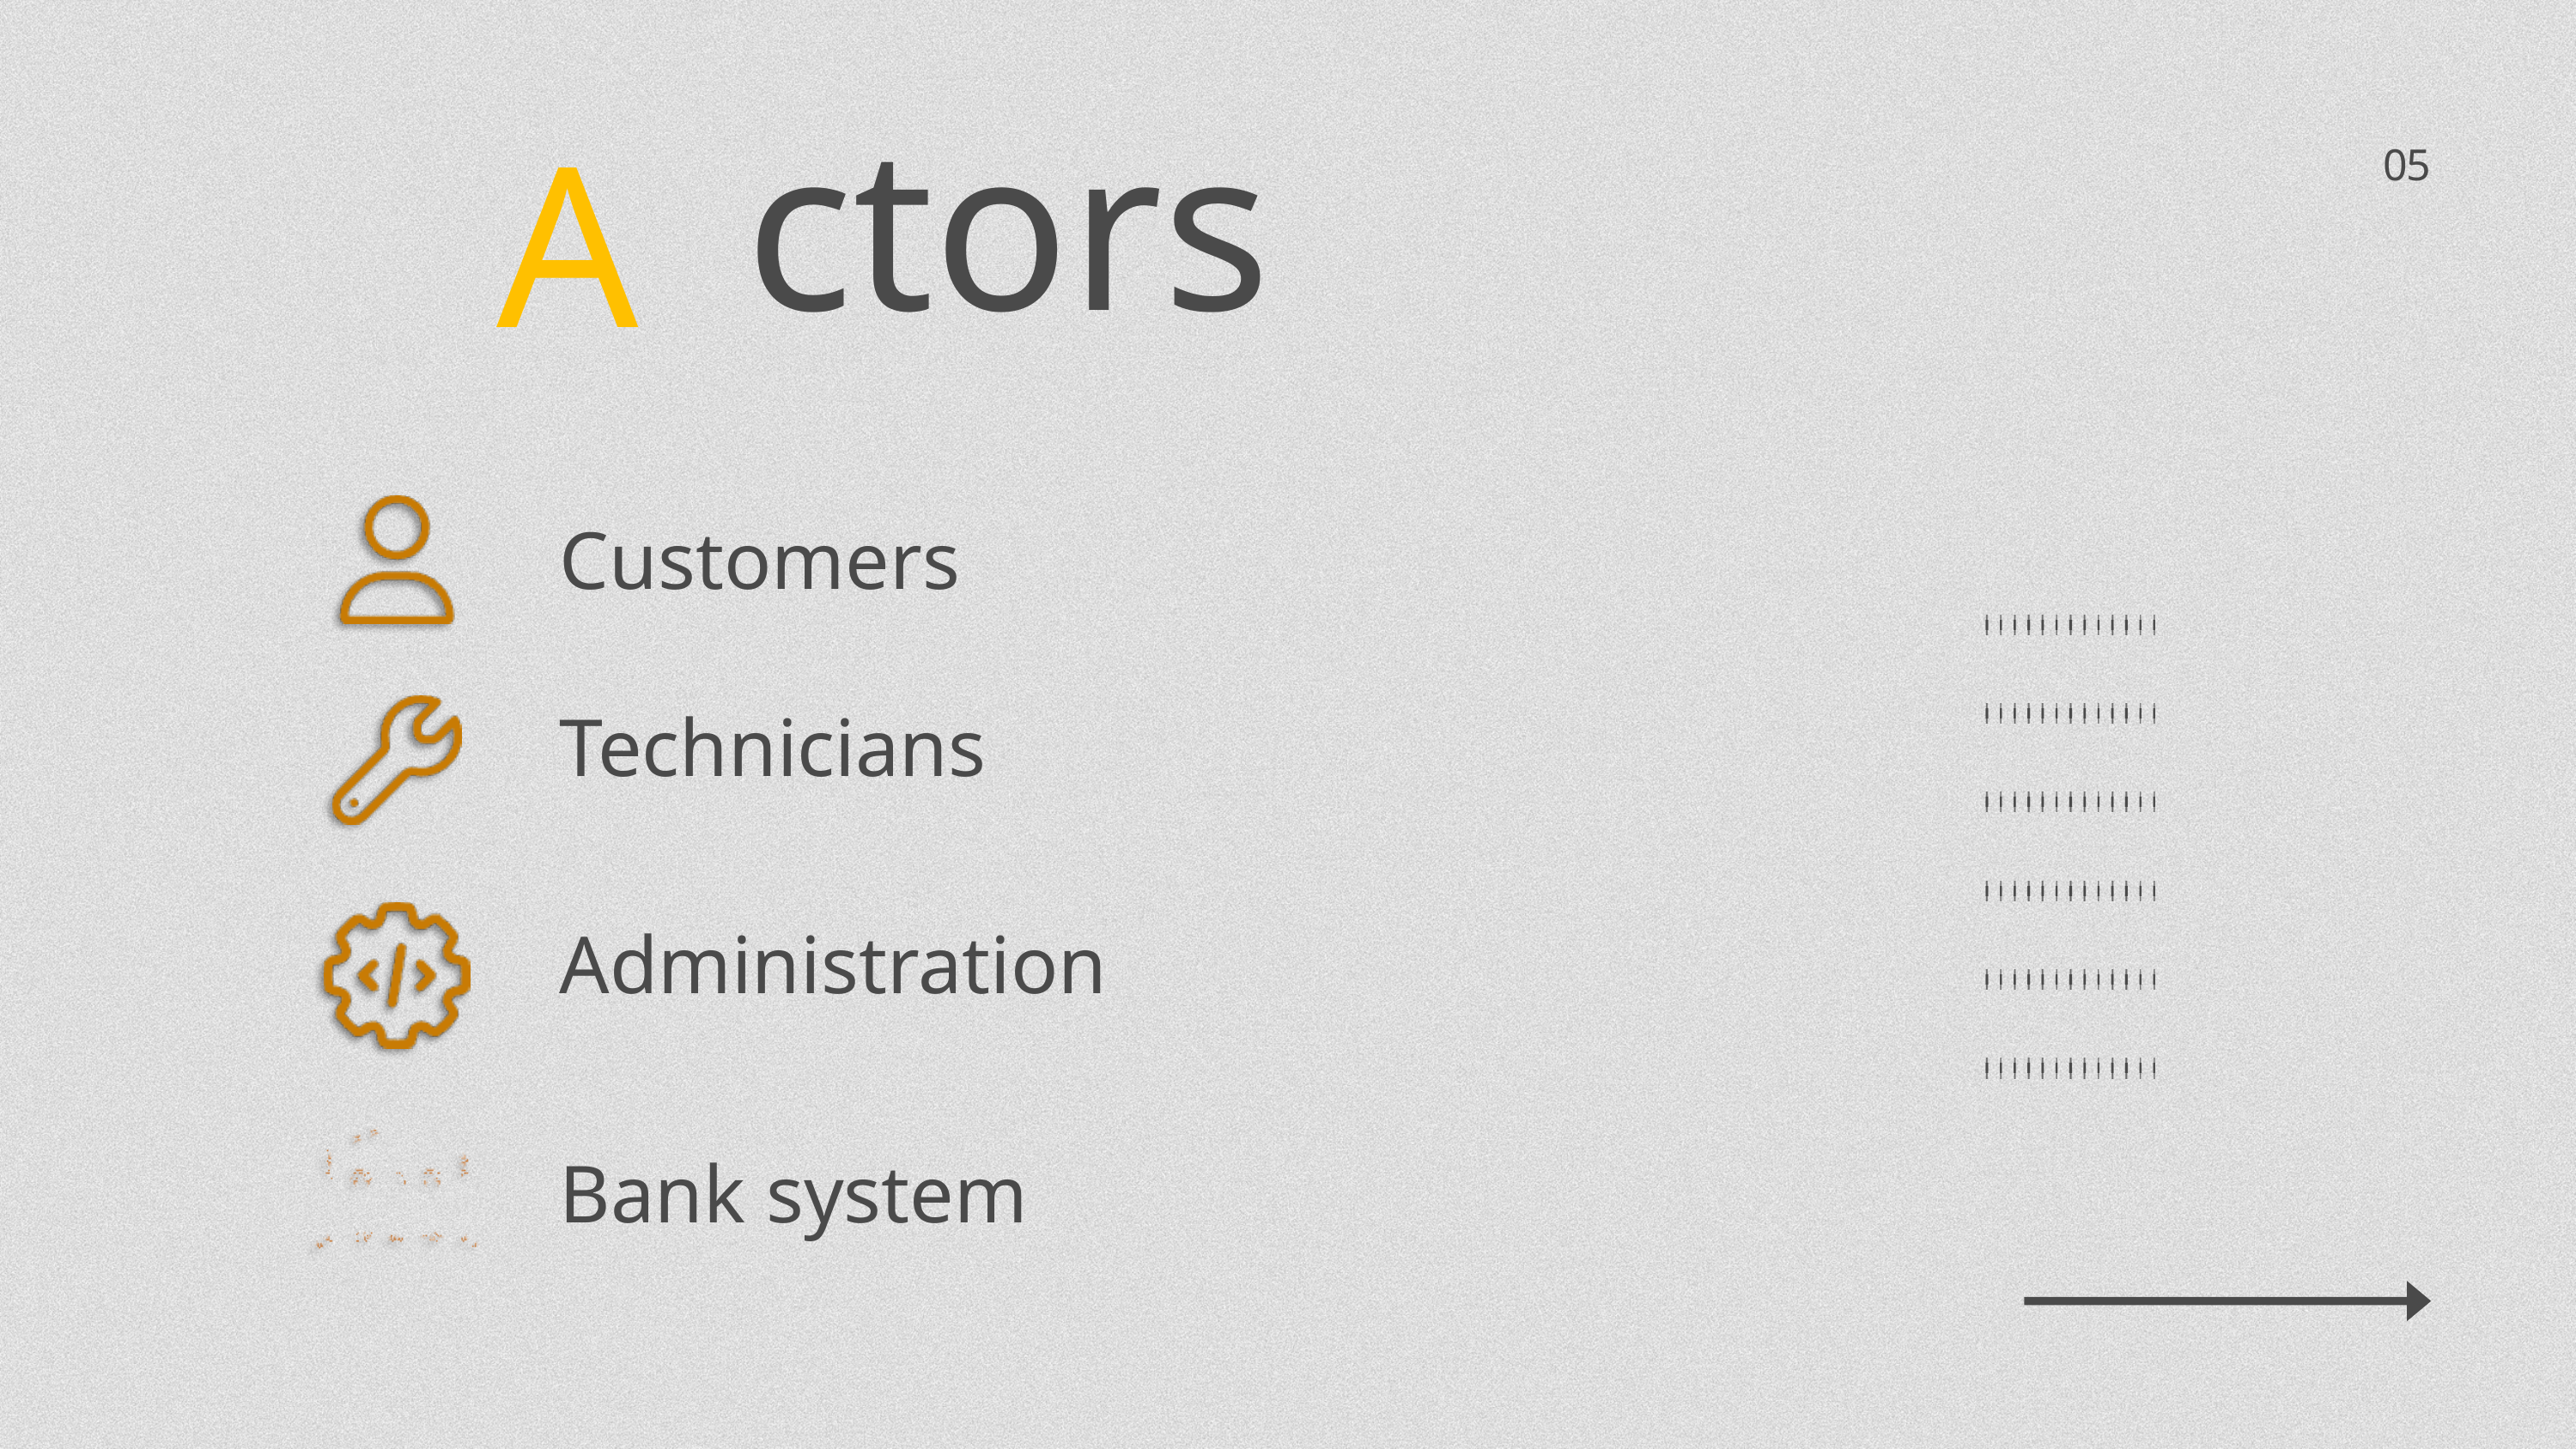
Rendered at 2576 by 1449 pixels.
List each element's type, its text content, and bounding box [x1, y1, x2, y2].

picture [246, 902, 548, 1340]
text_box Technicians [546, 731, 1095, 799]
text_box ctors [745, 153, 1490, 355]
picture [332, 695, 462, 825]
text_box [2024, 1292, 2432, 1310]
text_box A [428, 182, 707, 373]
text_box [1985, 615, 2155, 1079]
text_box 05 [2225, 153, 2432, 190]
text_box Customers [546, 543, 1095, 612]
picture [332, 494, 462, 625]
text_box Administration [546, 948, 1170, 1016]
text_box Bank system [552, 1176, 1095, 1245]
text_box [0, 0, 2576, 1449]
